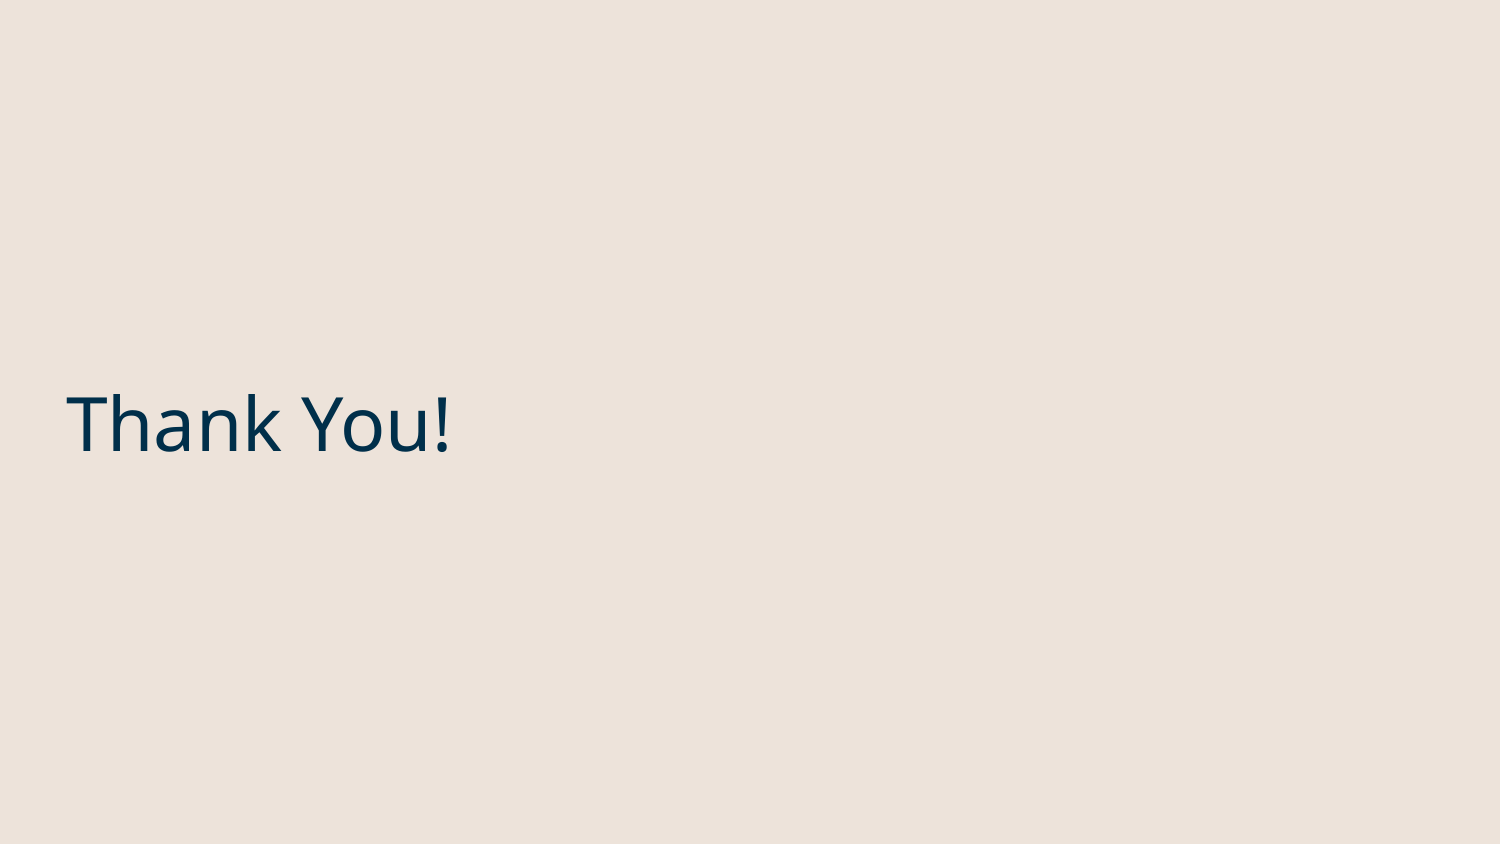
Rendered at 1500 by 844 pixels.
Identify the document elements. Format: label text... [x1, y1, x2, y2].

title Thank You! [51, 130, 1076, 713]
